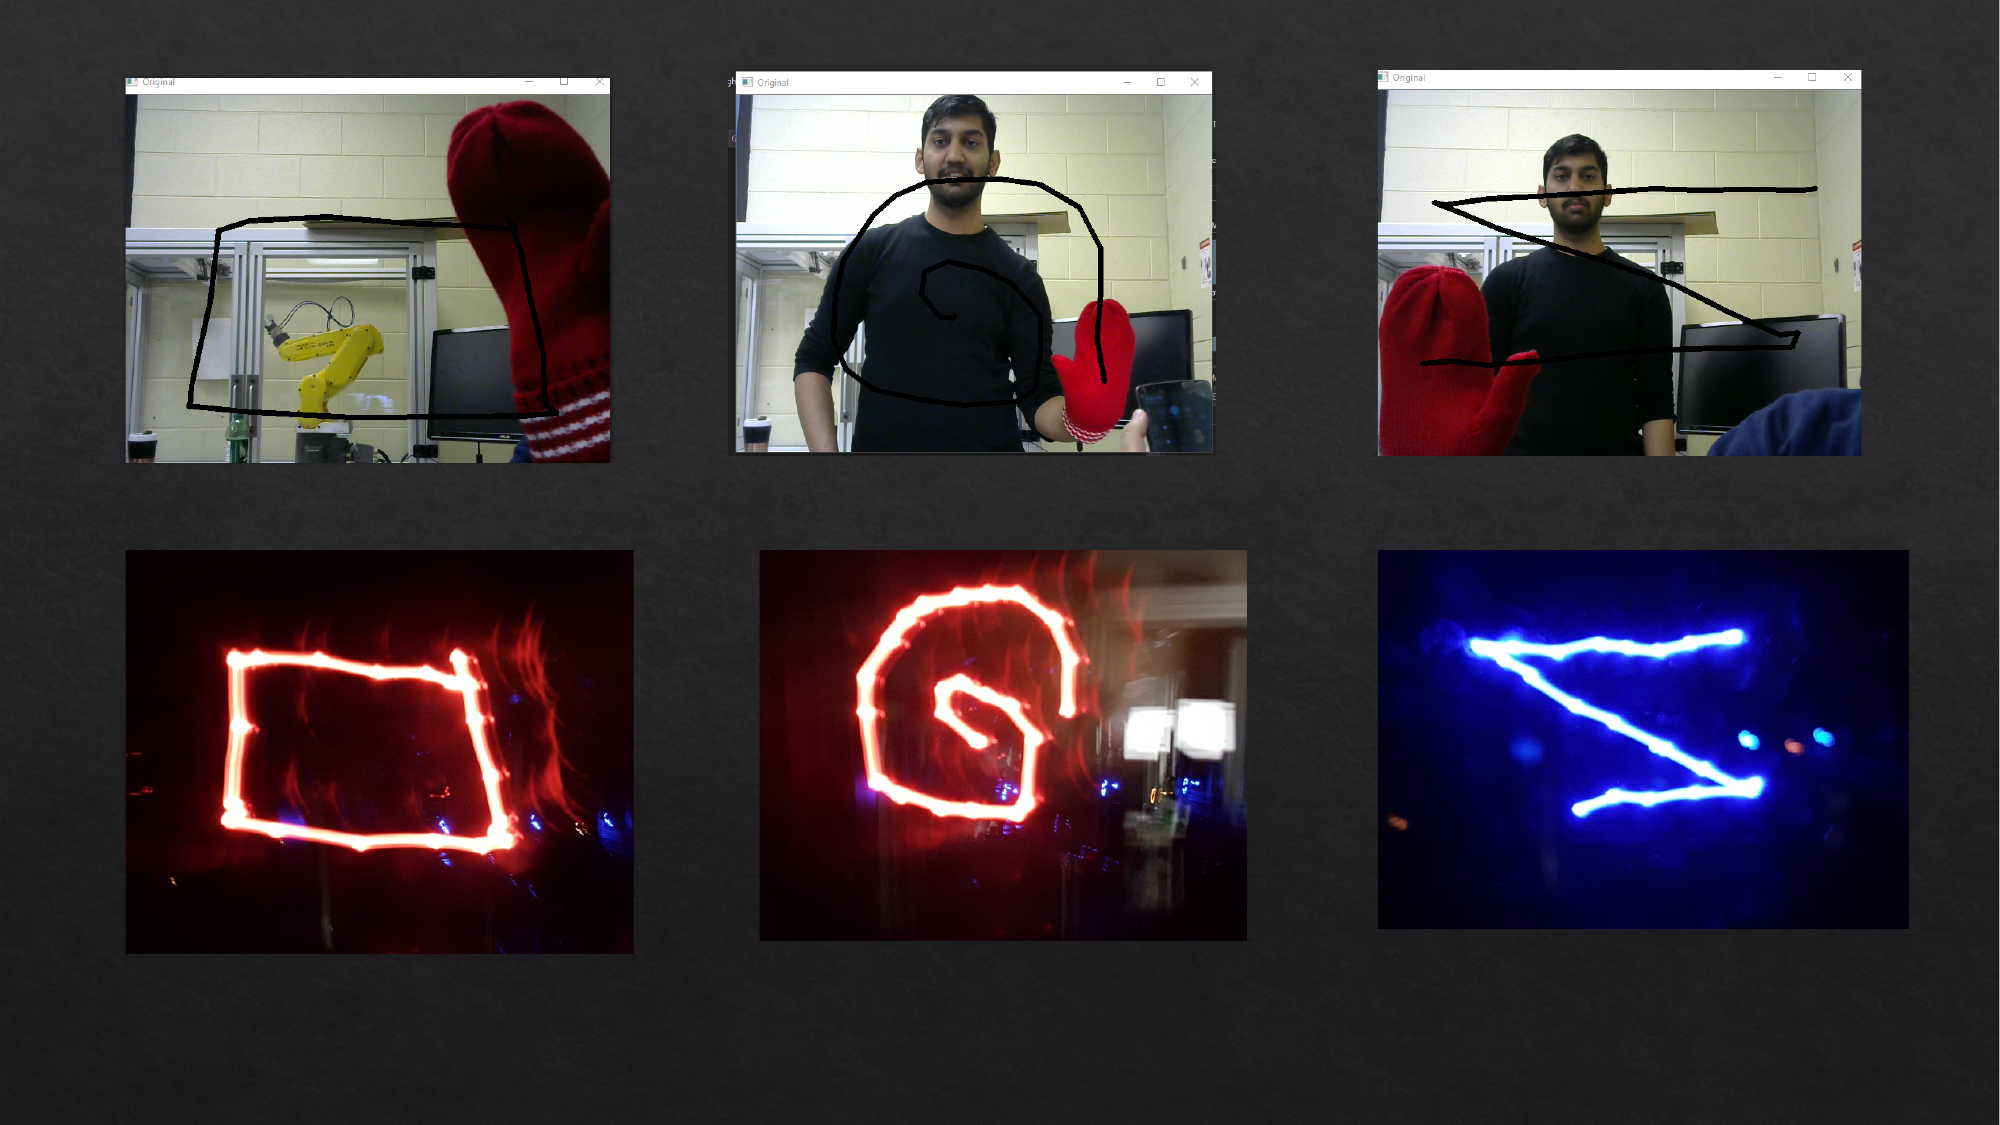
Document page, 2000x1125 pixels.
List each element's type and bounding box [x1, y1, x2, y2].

picture [1377, 473, 1909, 1006]
picture [727, 62, 1217, 456]
list [125, 77, 611, 463]
picture [125, 497, 634, 1007]
picture [1377, 70, 1862, 456]
picture [759, 501, 1247, 990]
